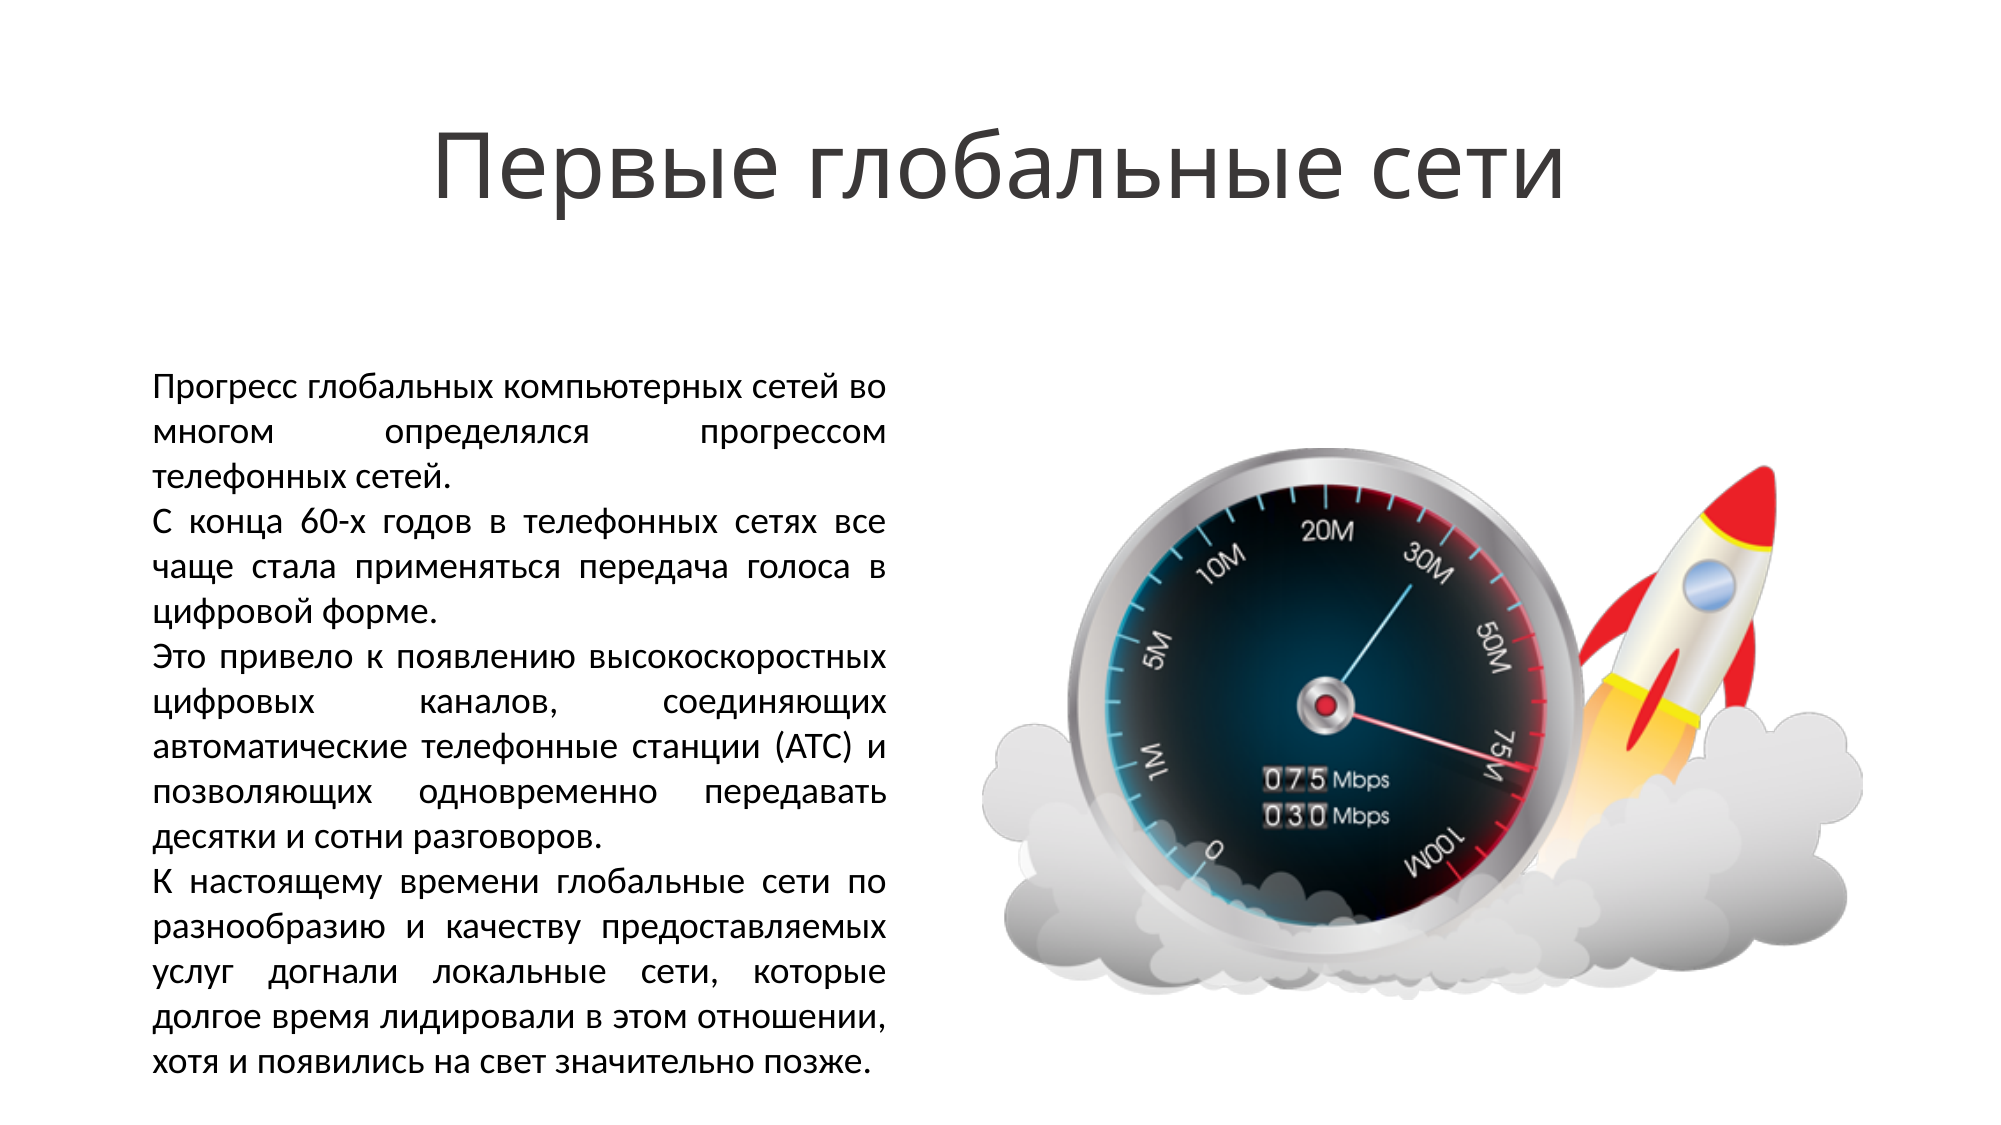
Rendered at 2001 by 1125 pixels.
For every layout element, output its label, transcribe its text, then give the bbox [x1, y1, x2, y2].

text_box Прогресс глобальных компьютерных сетей во многом определялся прогрессом телефонных сетей. С конца 60-х годов в телефонных сетях все чаще стала применяться передача голоса в цифровой форме. Это привело к появлению высокоскоростных цифровых каналов, соединяющих автоматические телефонные станции (АТС) и позволяющих одновременно передавать десятки и сотни разговоров. К настоящему времени глобальные сети по разнообразию и качеству предоставляемых услуг догнали локальные сети, которые долгое время лидировали в этом отношении, хотя и появились на свет значительно позже. [137, 353, 903, 1089]
title Первые глобальные сети [137, 59, 1863, 278]
picture [982, 448, 1863, 1000]
